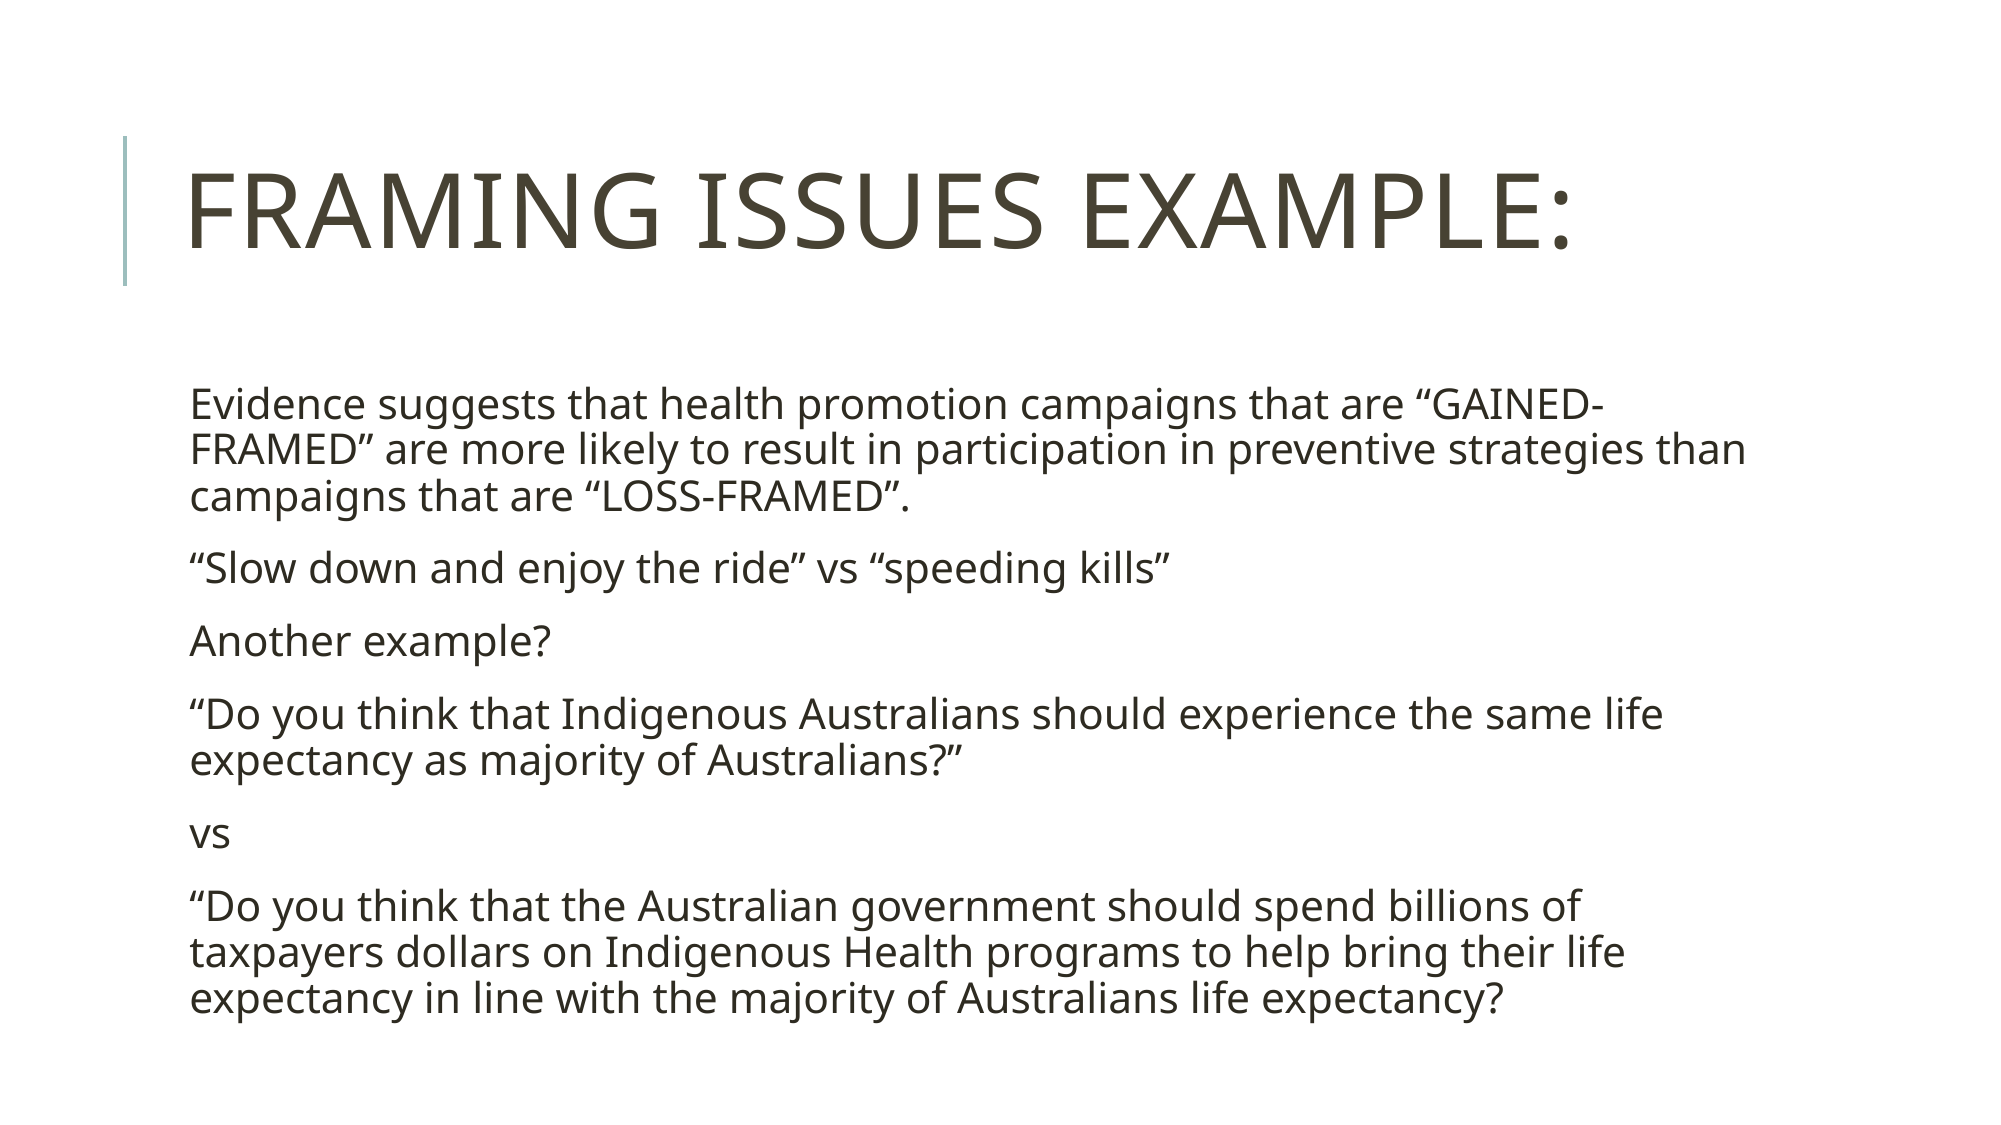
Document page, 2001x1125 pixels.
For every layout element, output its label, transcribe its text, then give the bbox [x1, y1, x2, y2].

list Evidence suggests that health promotion campaigns that are “GAINED-FRAMED” are more likely to result in participation in preventive strategies than campaigns that are “LOSS-FRAMED”. “Slow down and enjoy the ride” vs “speeding kills” Another example? “Do you think that Indigenous Australians should experience the same life expectancy as majority of Australians?” vs “Do you think that the Australian government should spend billions of taxpayers dollars on Indigenous Health programs to help bring their life expectancy in line with the majority of Australians life expectancy? [168, 375, 1763, 1035]
title Framing issues example: [168, 96, 1763, 342]
